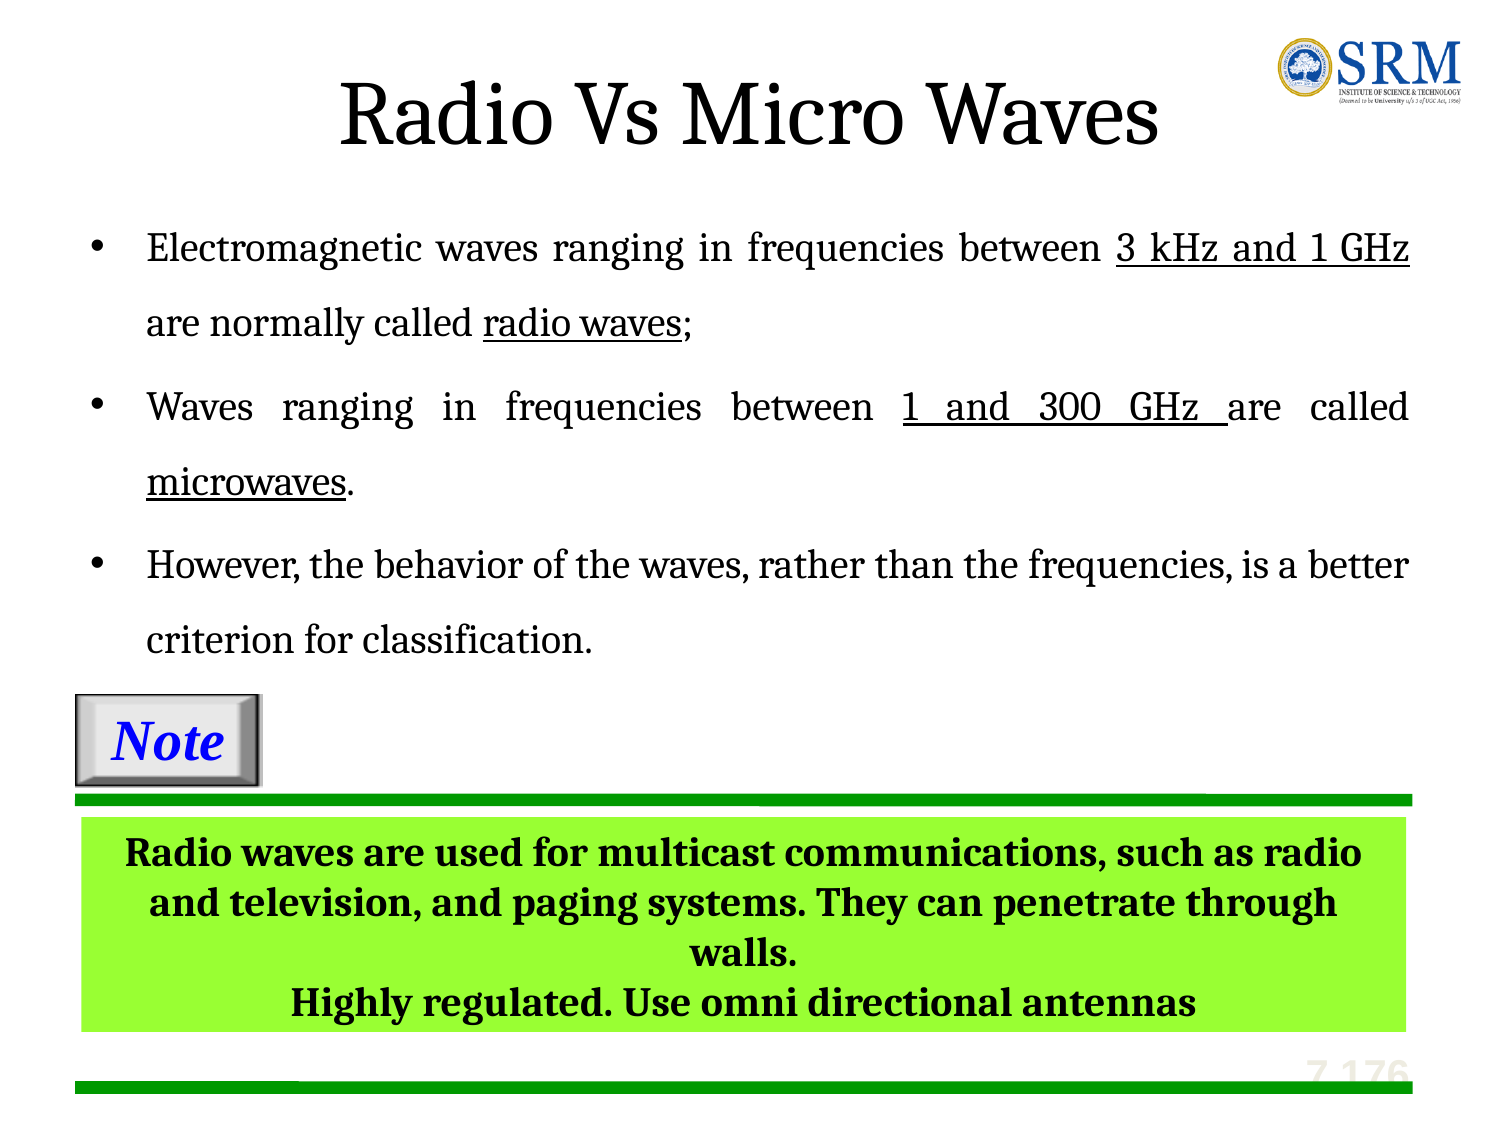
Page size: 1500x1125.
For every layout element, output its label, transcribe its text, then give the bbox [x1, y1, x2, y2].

text_box Radio waves are used for multicast communications, such as radio and television, and paging systems. They can penetrate through walls. Highly regulated. Use omni directional antennas [81, 817, 1407, 1032]
picture [1275, 25, 1466, 113]
list Electromagnetic waves ranging in frequencies between 3 kHz and 1 GHz are normally called radio waves; Waves ranging in frequencies between 1 and 300 GHz are called microwaves. However, the behavior of the waves, rather than the frequencies, is a better criterion for classification. [74, 187, 1426, 931]
slide_number 7.176 [1074, 1042, 1425, 1103]
title Radio Vs Micro Waves [74, 44, 1426, 187]
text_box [74, 694, 263, 788]
